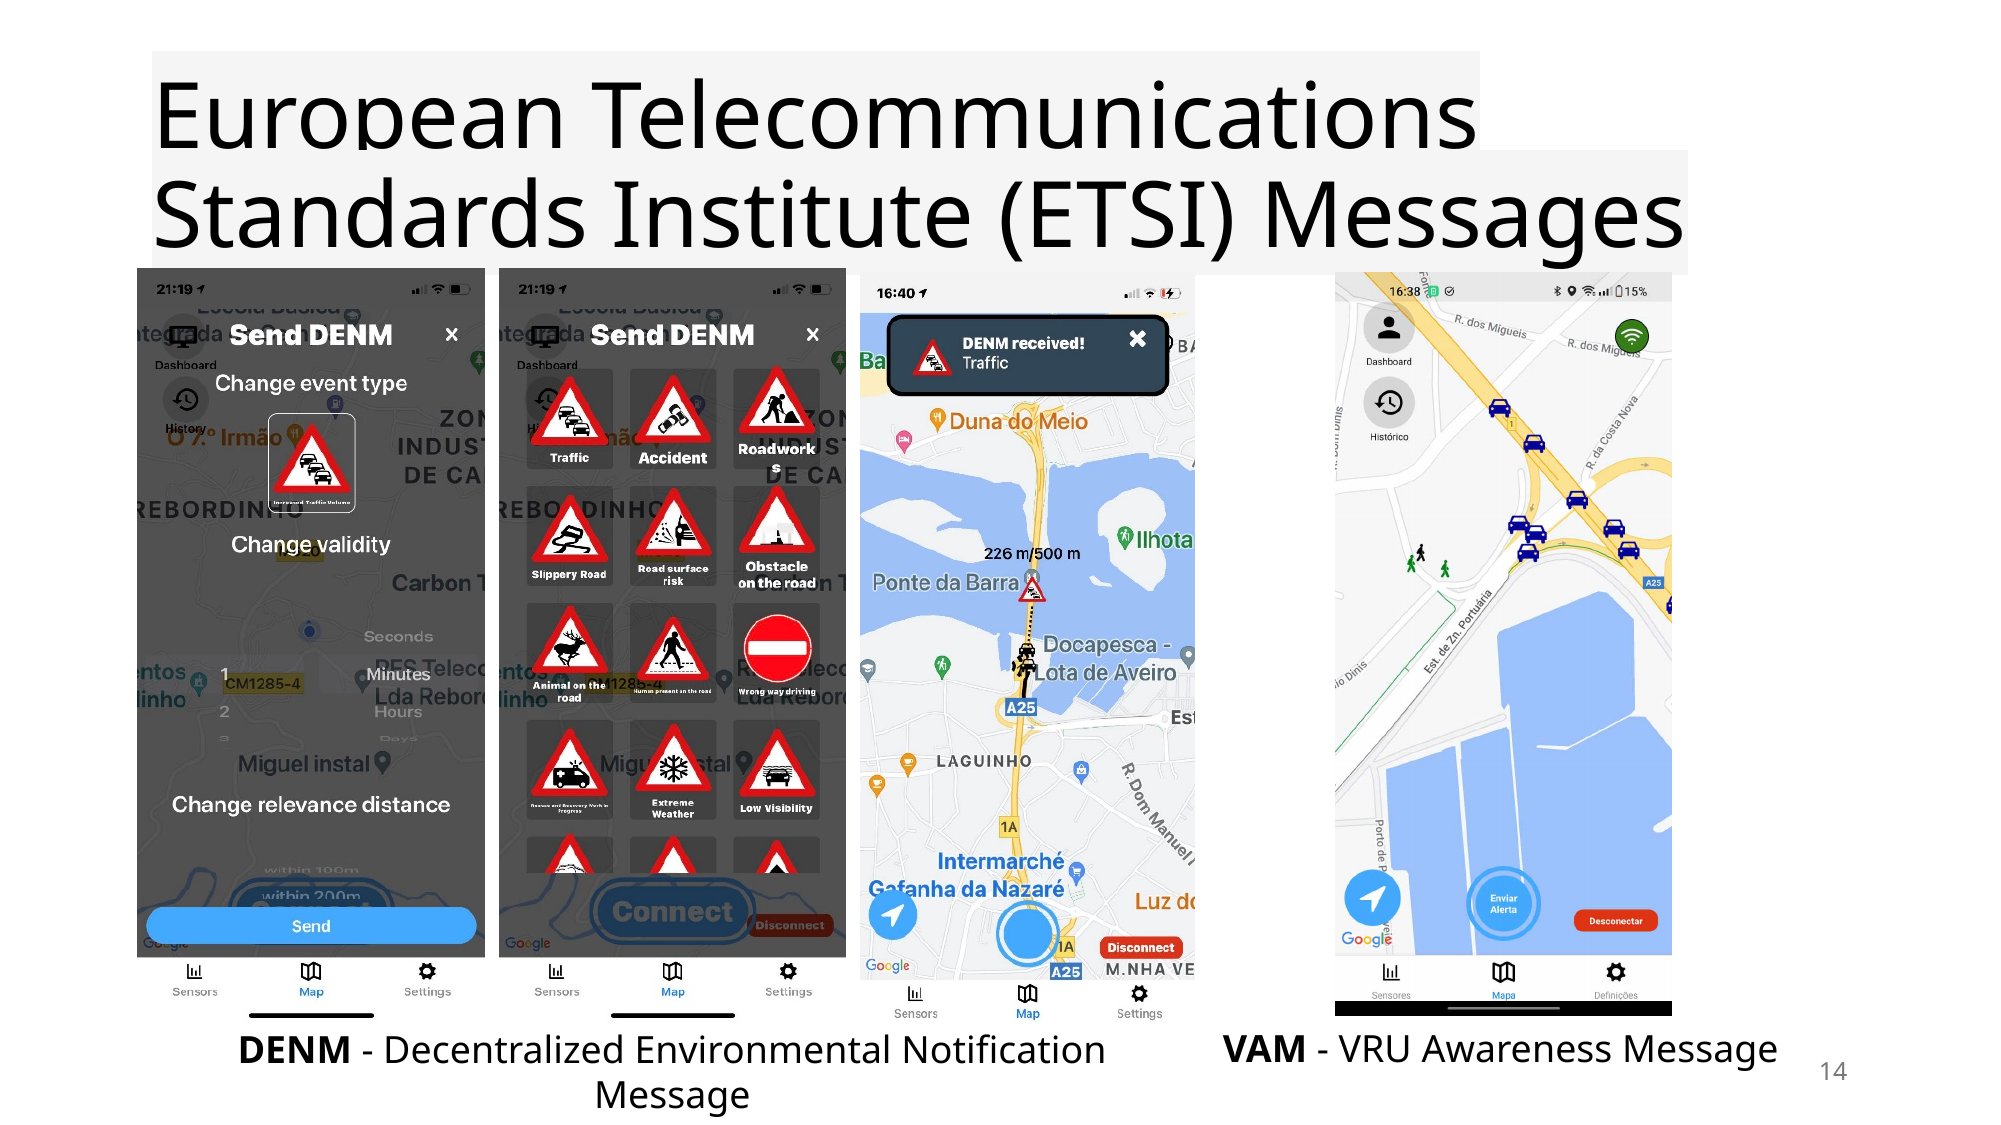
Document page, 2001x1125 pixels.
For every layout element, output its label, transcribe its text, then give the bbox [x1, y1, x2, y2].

slide_number 14 [1796, 1042, 1863, 1103]
title European Telecommunications Standards Institute (ETSI) Messages [137, 59, 1863, 278]
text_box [136, 268, 1796, 1125]
